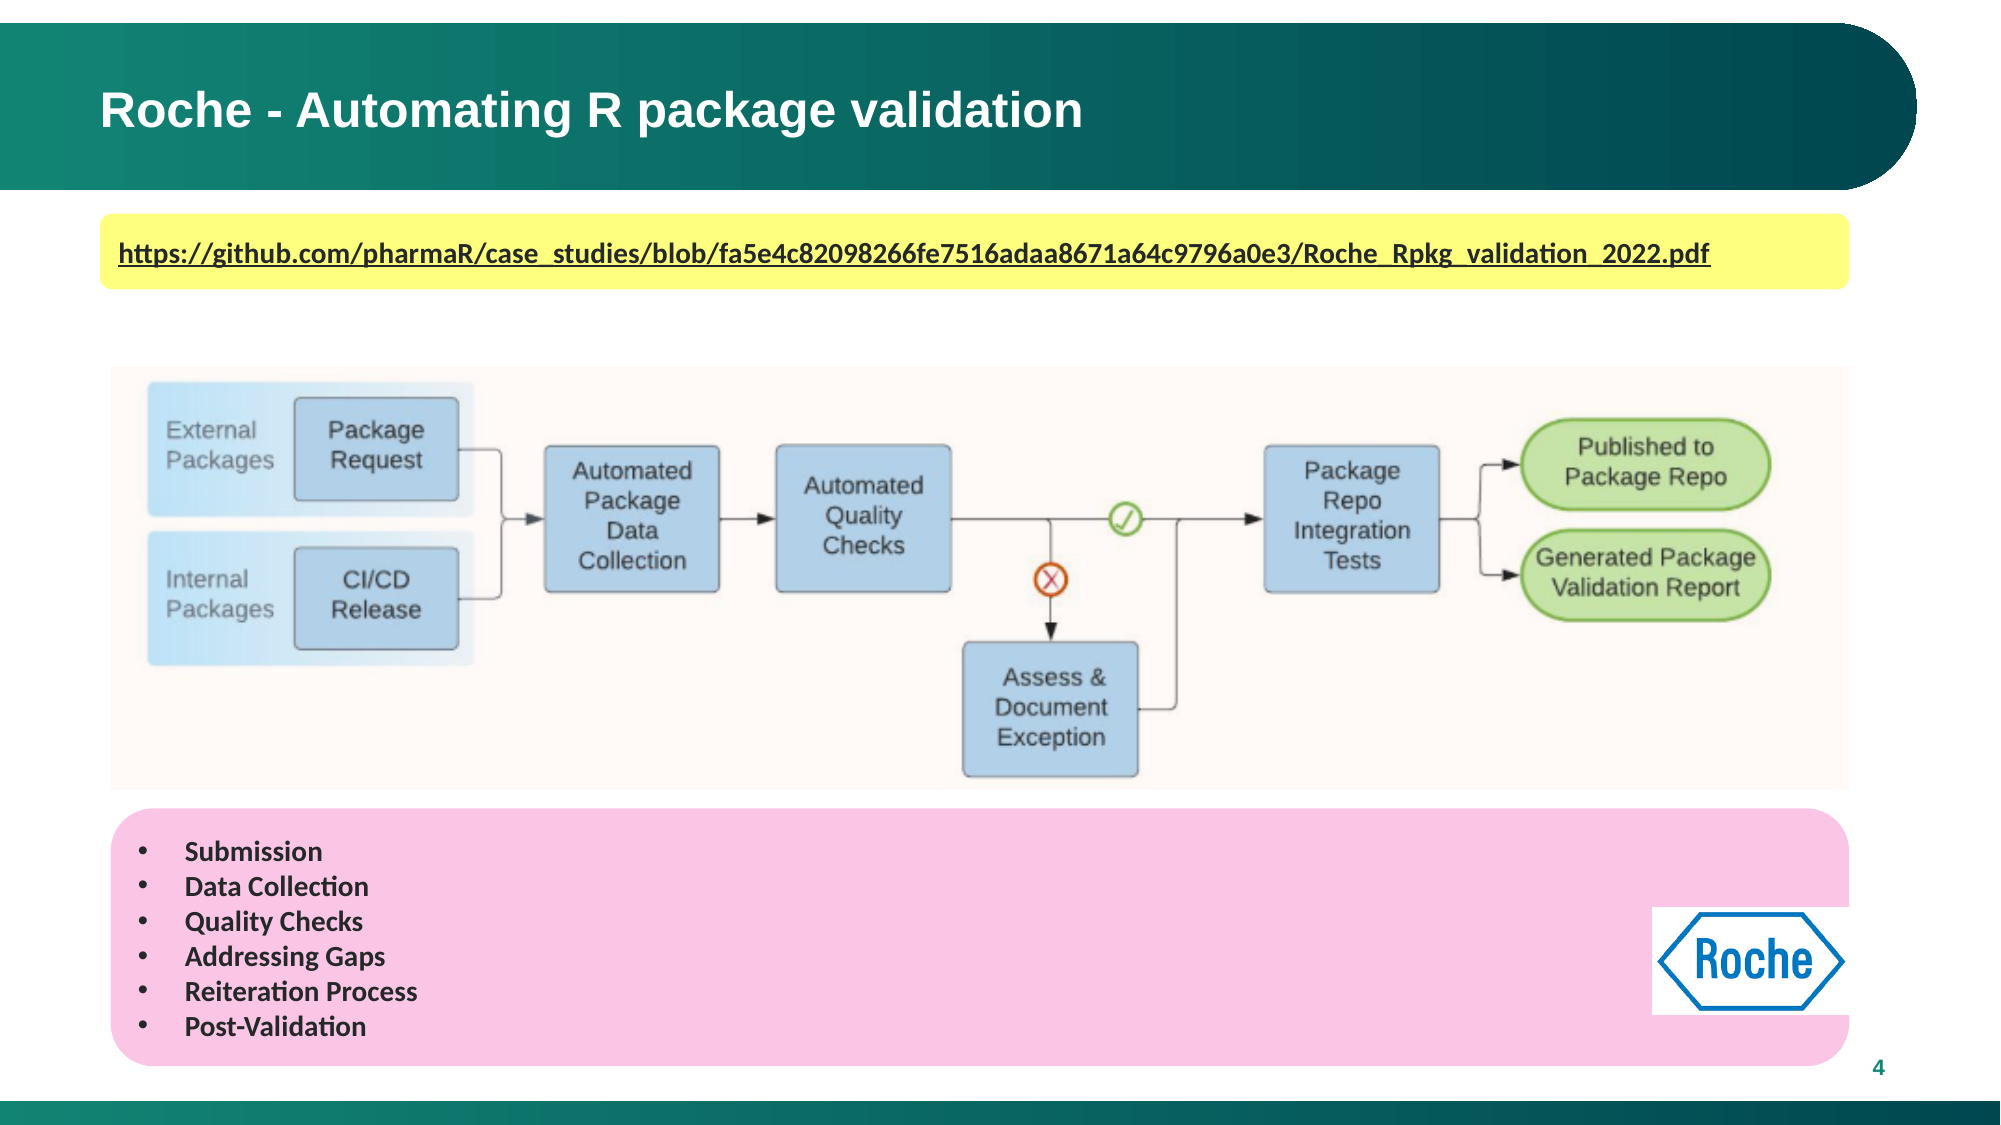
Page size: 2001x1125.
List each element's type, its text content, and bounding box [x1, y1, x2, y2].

title Roche - Automating R package validation [99, 29, 1833, 185]
text_box https://github.com/pharmaR/case_studies/blob/fa5e4c82098266fe7516adaa8671a64c9796a0e3/Roche_Rpkg_validation_2022.pdf [99, 213, 1850, 290]
picture [110, 366, 1850, 790]
picture [1651, 907, 1850, 1015]
slide_number 3 [1433, 1042, 1900, 1090]
text_box Submission Data Collection Quality Checks Addressing Gaps Reiteration Process Post-Validation [110, 808, 1850, 1067]
